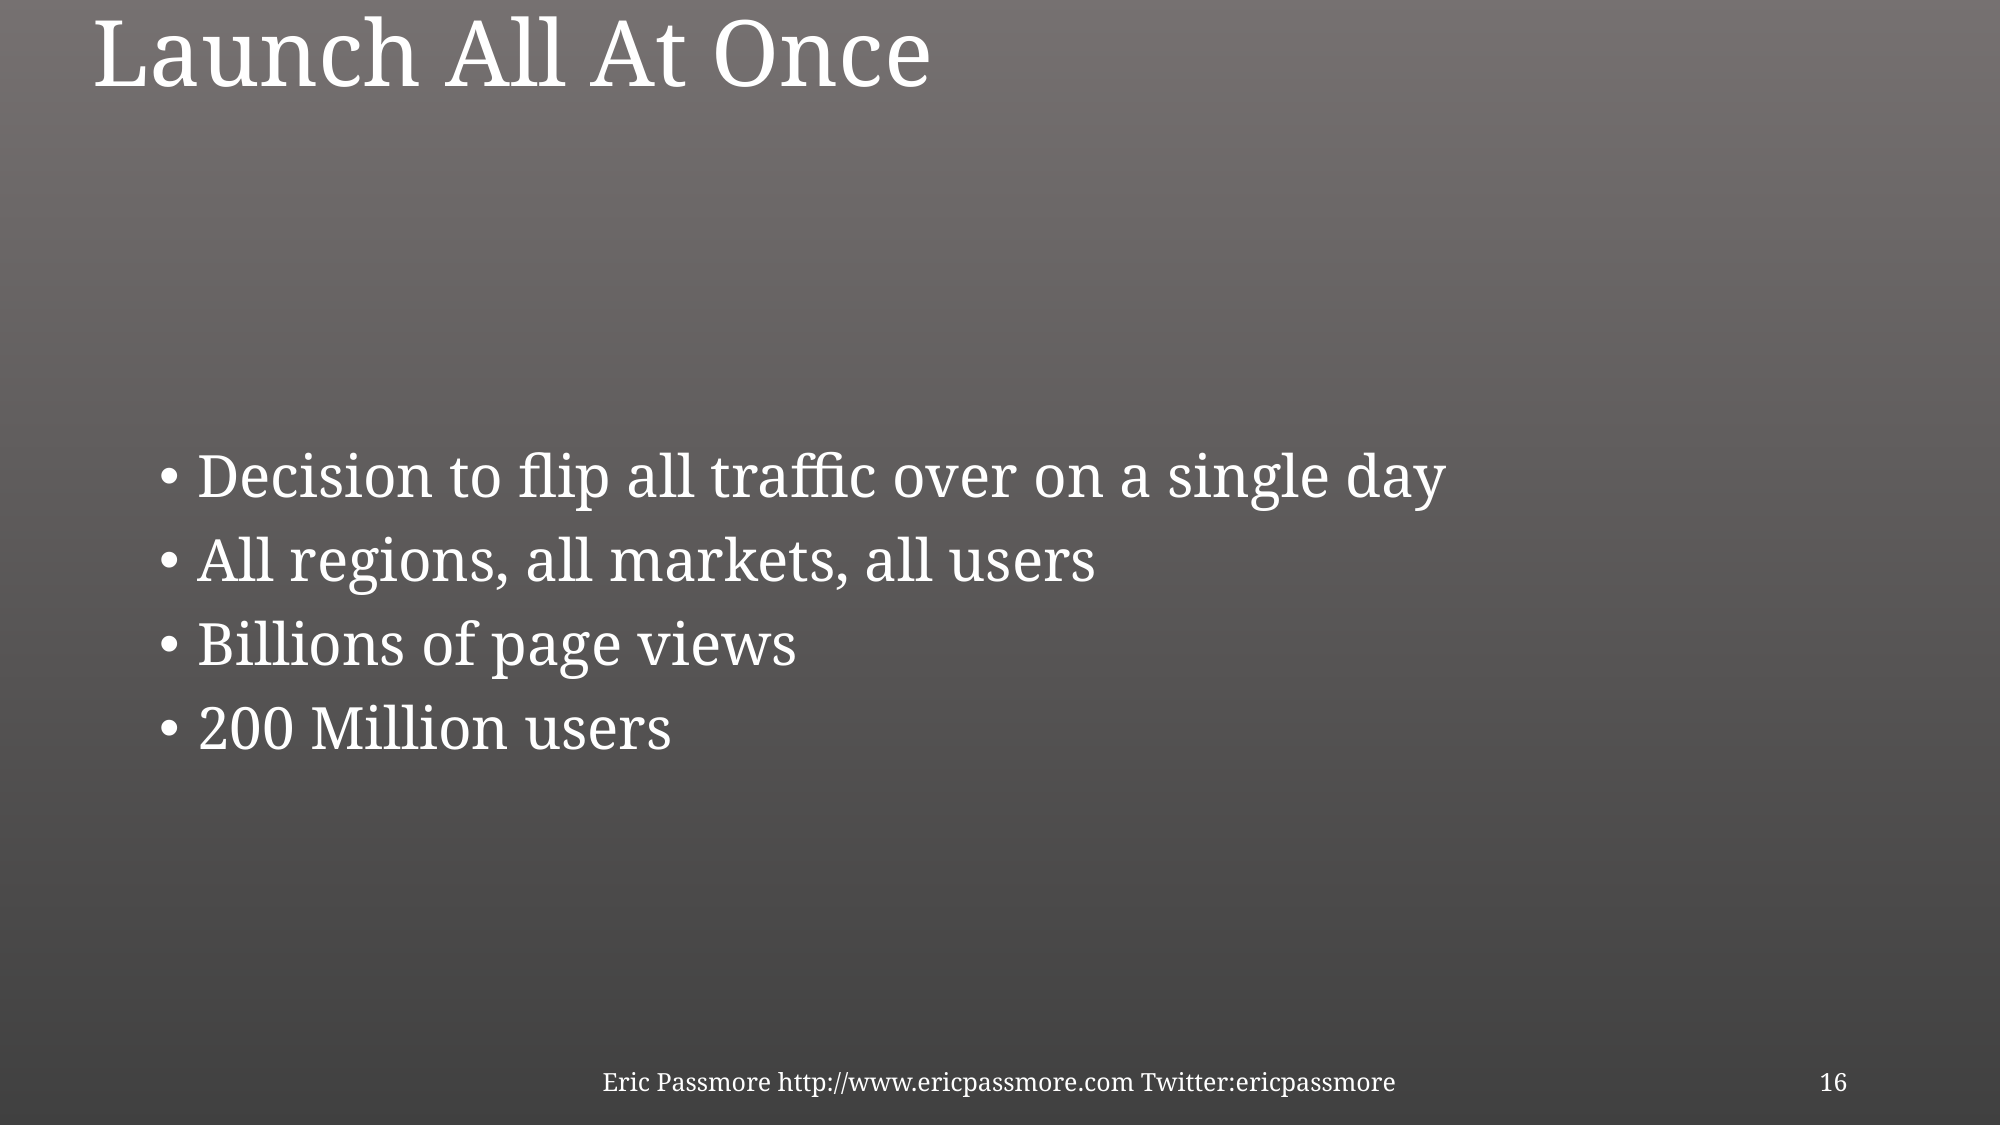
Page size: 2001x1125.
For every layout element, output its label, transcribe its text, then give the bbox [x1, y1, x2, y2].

footer Eric Passmore http://www.ericpassmore.com Twitter:ericpassmore [587, 1063, 1412, 1103]
list Decision to flip all traffic over on a single day All regions, all markets, all users Billions of page views 200 Million users [145, 440, 1861, 786]
title Launch All At Once [77, 0, 1725, 115]
slide_number 16 [1412, 1063, 1863, 1103]
